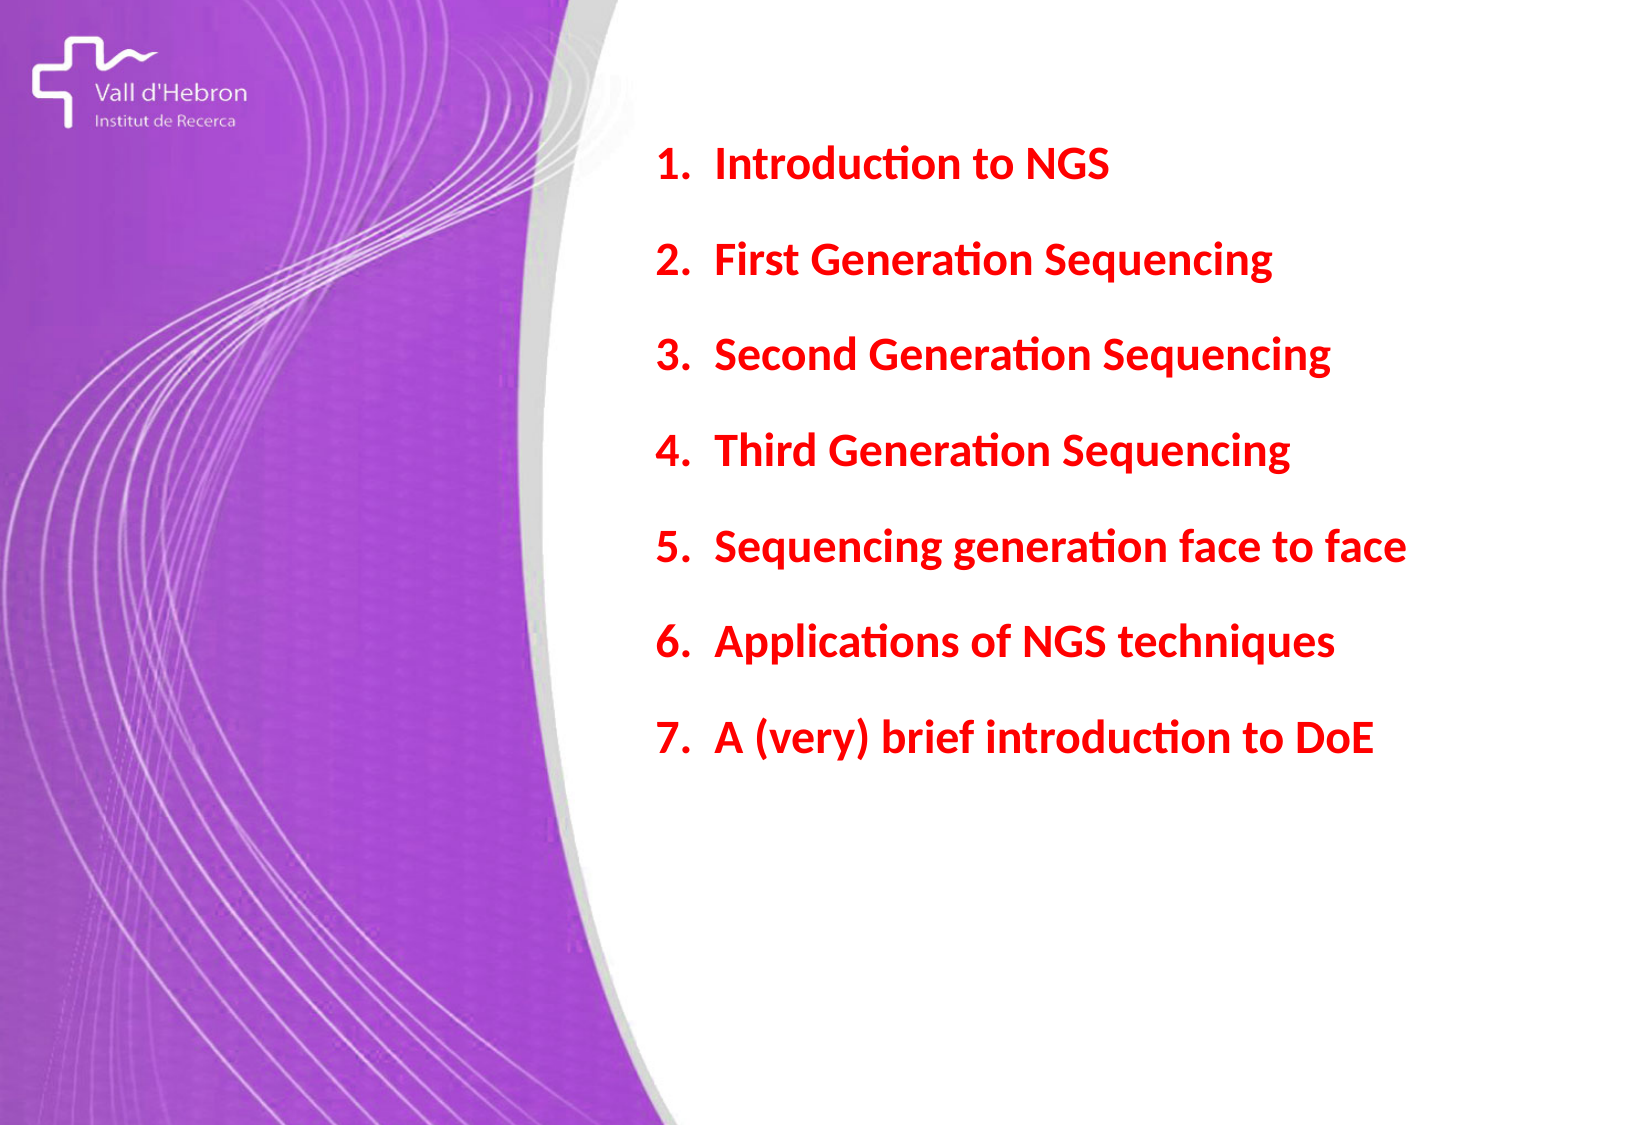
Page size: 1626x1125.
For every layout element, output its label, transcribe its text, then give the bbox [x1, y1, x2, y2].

list Introduction to NGS First Generation Sequencing Second Generation Sequencing Third Generation Sequencing Sequencing generation face to face Applications of NGS techniques A (very) brief introduction to DoE [640, 95, 1625, 973]
picture [0, 0, 1626, 1125]
